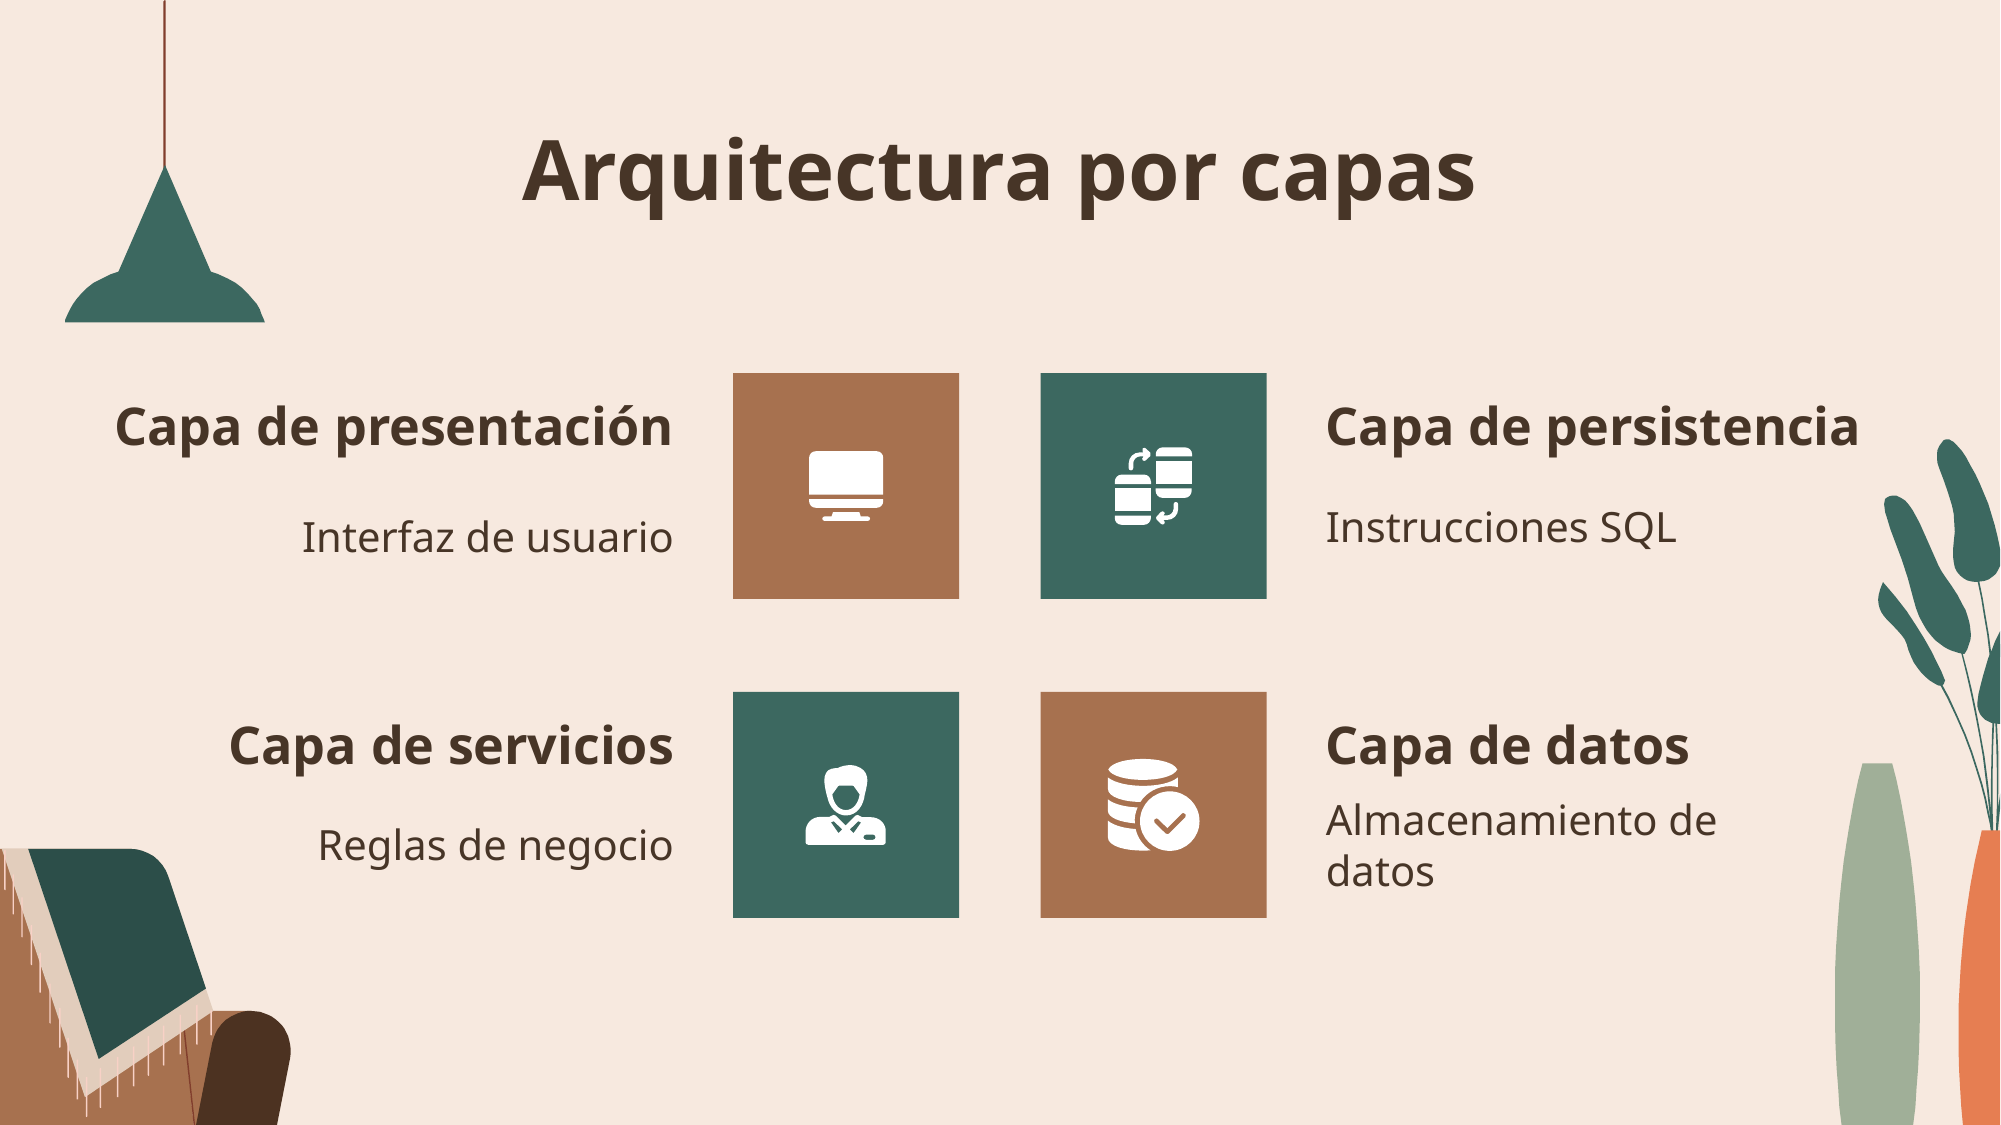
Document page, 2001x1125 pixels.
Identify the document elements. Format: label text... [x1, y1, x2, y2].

subtitle Interfaz de usuario [181, 472, 695, 600]
subtitle Instrucciones SQL [1305, 463, 1819, 599]
subtitle Capa de datos [1305, 692, 1785, 782]
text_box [1107, 758, 1200, 852]
text_box [1040, 691, 1267, 918]
subtitle Capa de servicios [85, 692, 695, 782]
subtitle Capa de persistencia [1305, 373, 1927, 463]
text_box [733, 373, 960, 599]
subtitle Capa de presentación [45, 373, 695, 463]
title Arquitectura por capas [155, 97, 1845, 223]
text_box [1114, 447, 1193, 525]
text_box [808, 450, 884, 522]
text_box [805, 764, 887, 845]
text_box [733, 691, 960, 918]
subtitle Reglas de negocio [181, 782, 695, 918]
subtitle Almacenamiento de datos [1305, 770, 1819, 918]
text_box [1040, 373, 1267, 599]
